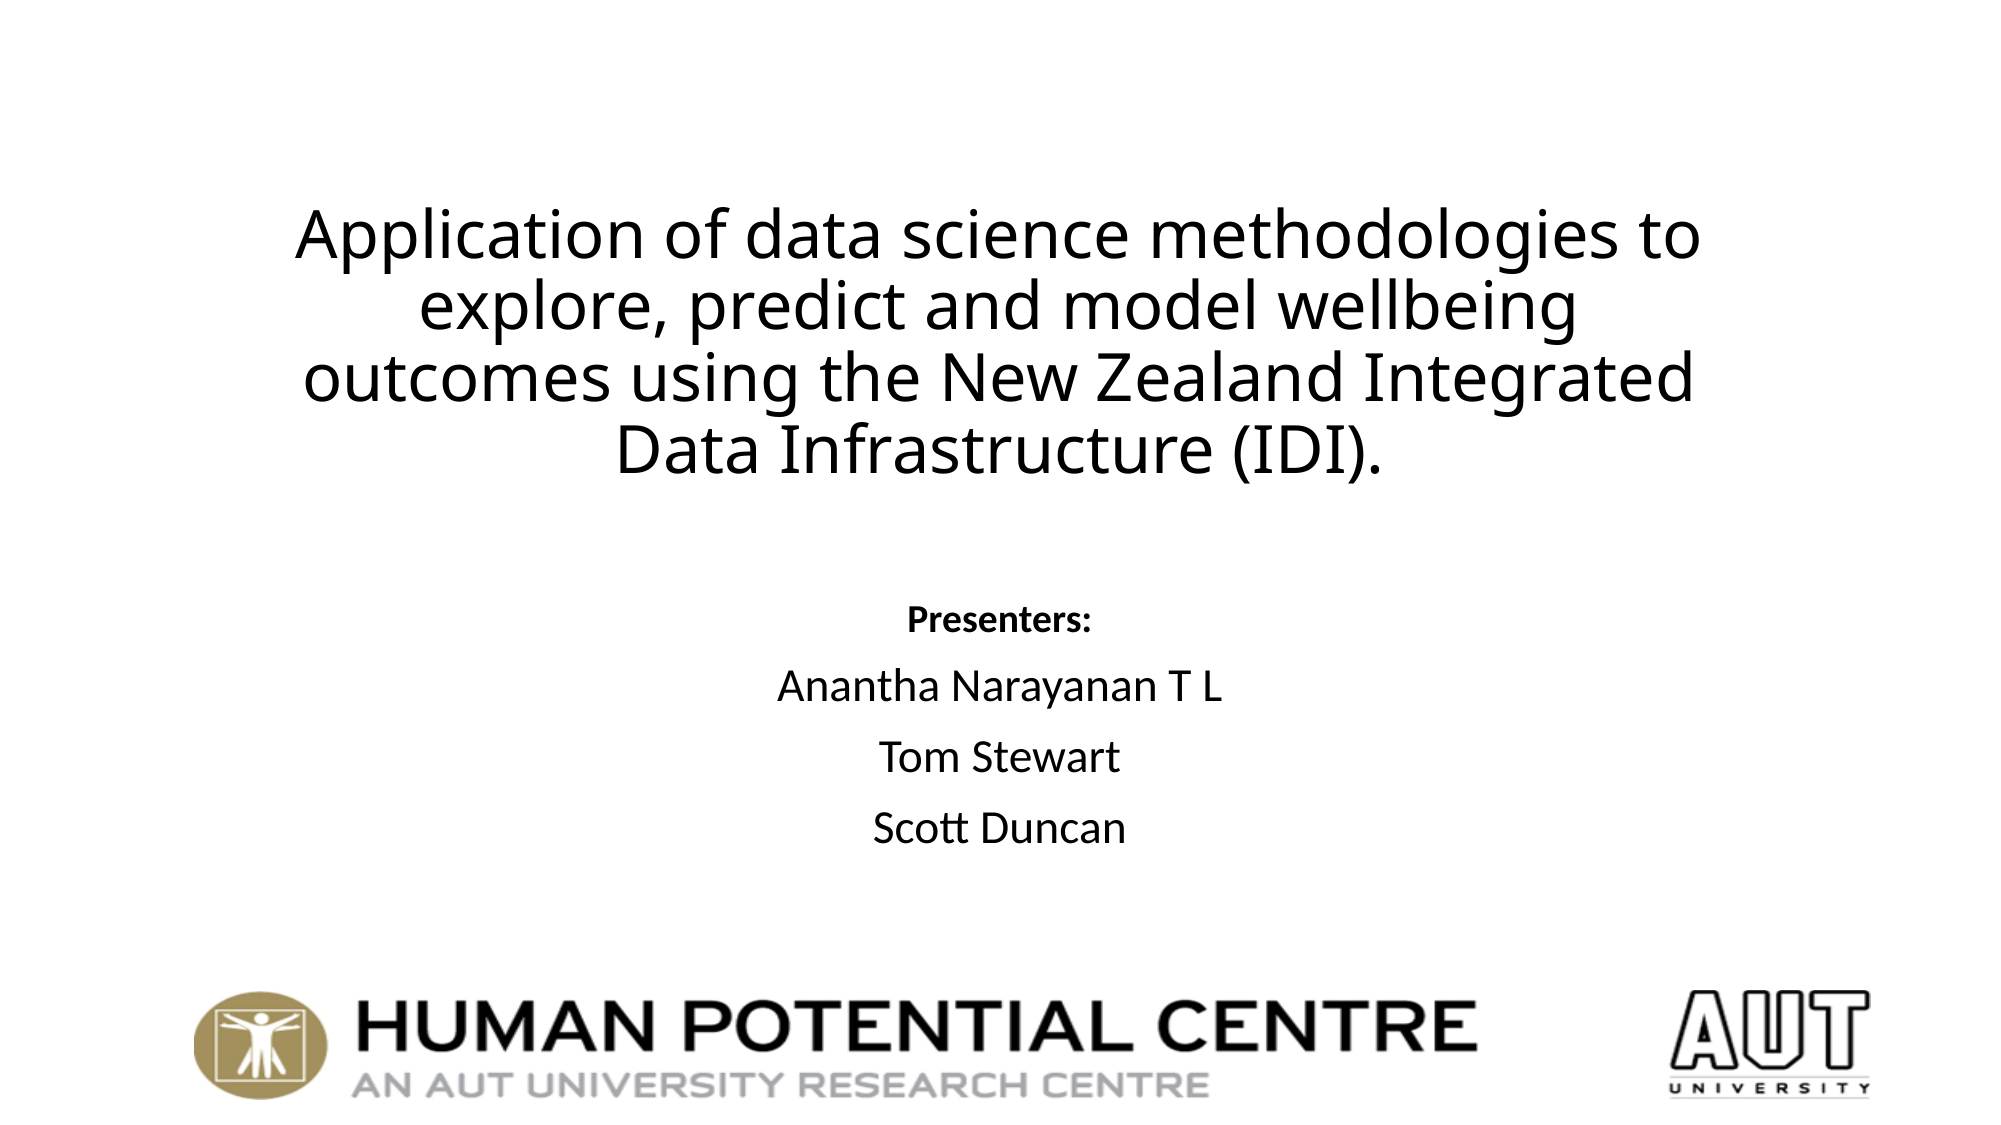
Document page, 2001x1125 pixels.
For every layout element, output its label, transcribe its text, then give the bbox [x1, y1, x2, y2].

title Application of data science methodologies to explore, predict and model wellbeing outcomes using the New Zealand Integrated Data Infrastructure (IDI). [249, 184, 1750, 576]
picture [194, 990, 1871, 1100]
subtitle Presenters: Anantha Narayanan T L Tom Stewart Scott Duncan [249, 590, 1750, 863]
